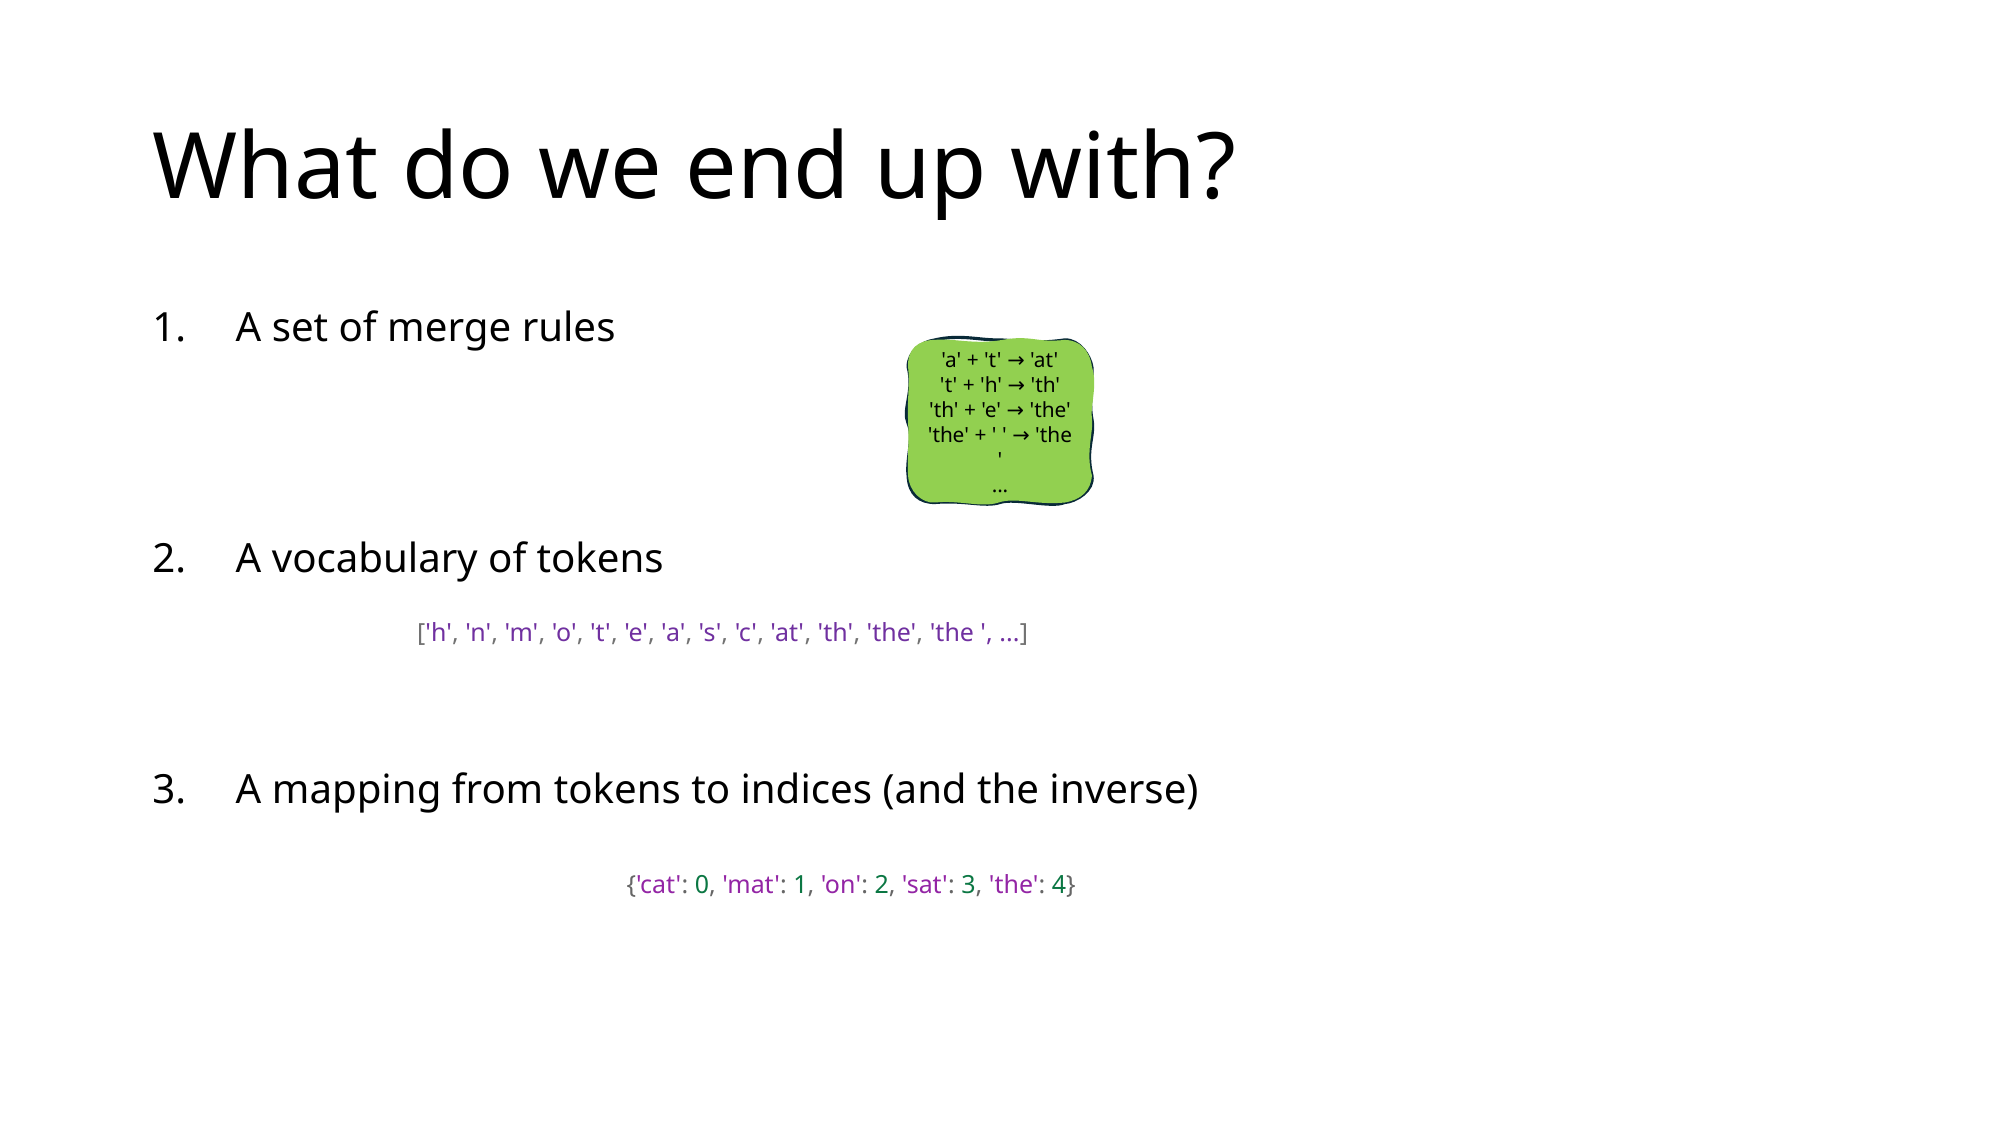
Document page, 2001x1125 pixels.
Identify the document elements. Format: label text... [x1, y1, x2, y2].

list A set of merge rules A vocabulary of tokens A mapping from tokens to indices (and the inverse) [137, 299, 1863, 825]
text_box 'a' + 't' → 'at' 't' + 'h' → 'th' 'th' + 'e' → 'the' 'the' + ' ' → 'the ' ... [904, 335, 1095, 506]
title What do we end up with? [137, 59, 1863, 278]
text_box ['h', 'n', 'm', 'o', 't', 'e', 'a', 's', 'c', 'at', 'th', 'the', 'the ', ...] [402, 609, 1597, 655]
text_box {'cat': 0, 'mat': 1, 'on': 2, 'sat': 3, 'the': 4} [611, 861, 1389, 907]
